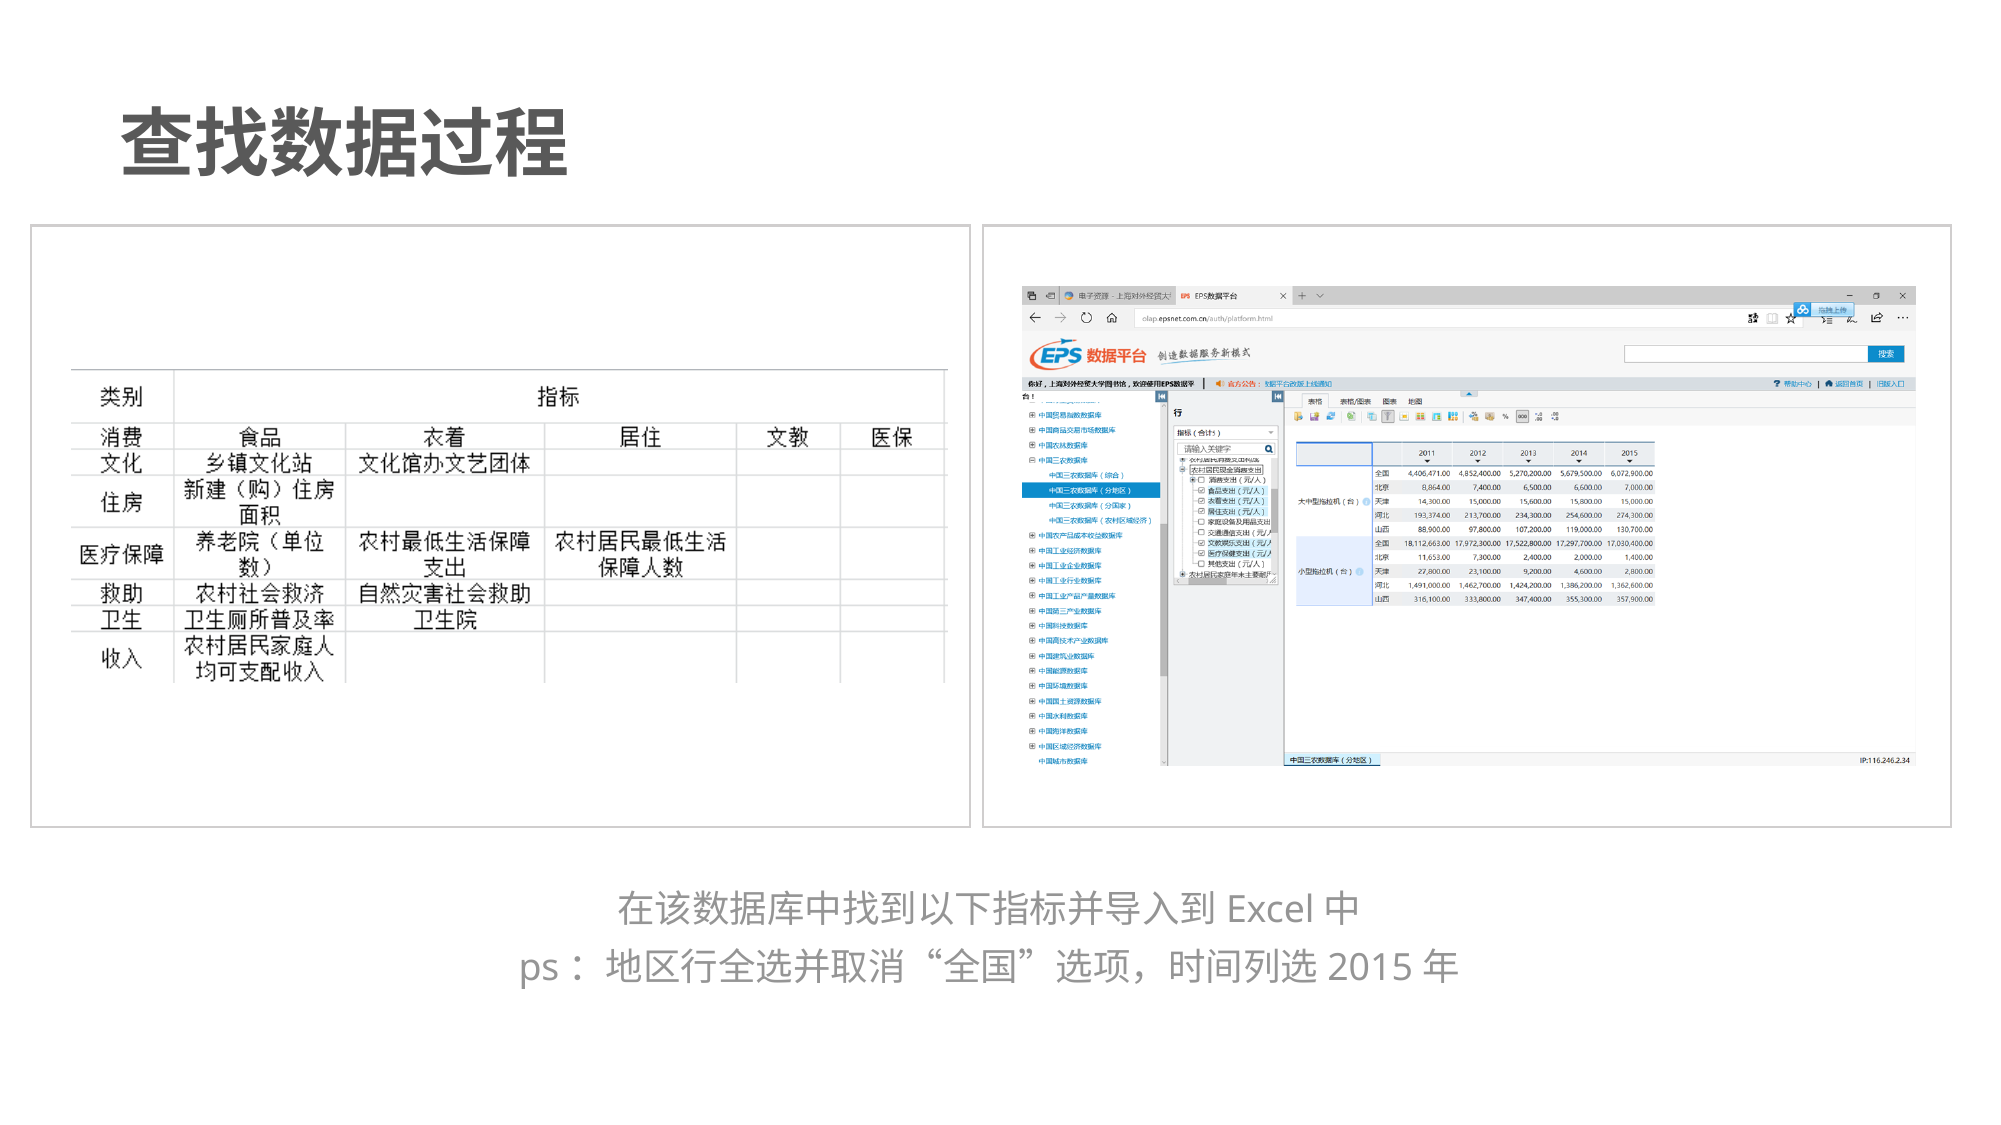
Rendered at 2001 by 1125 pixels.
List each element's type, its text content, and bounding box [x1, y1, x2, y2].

picture [1022, 286, 1916, 766]
picture [1076, 488, 1097, 493]
text_box 查找数据过程 [111, 46, 870, 190]
text_box [30, 224, 971, 828]
text_box 在该数据库中找到以下指标并导入到Excel中 ps：地区行全选并取消“全国”选项，时间列选2015年 [62, 867, 1916, 993]
picture [71, 369, 948, 683]
picture [1050, 488, 1062, 493]
picture [1113, 488, 1125, 493]
text_box [982, 224, 1952, 828]
